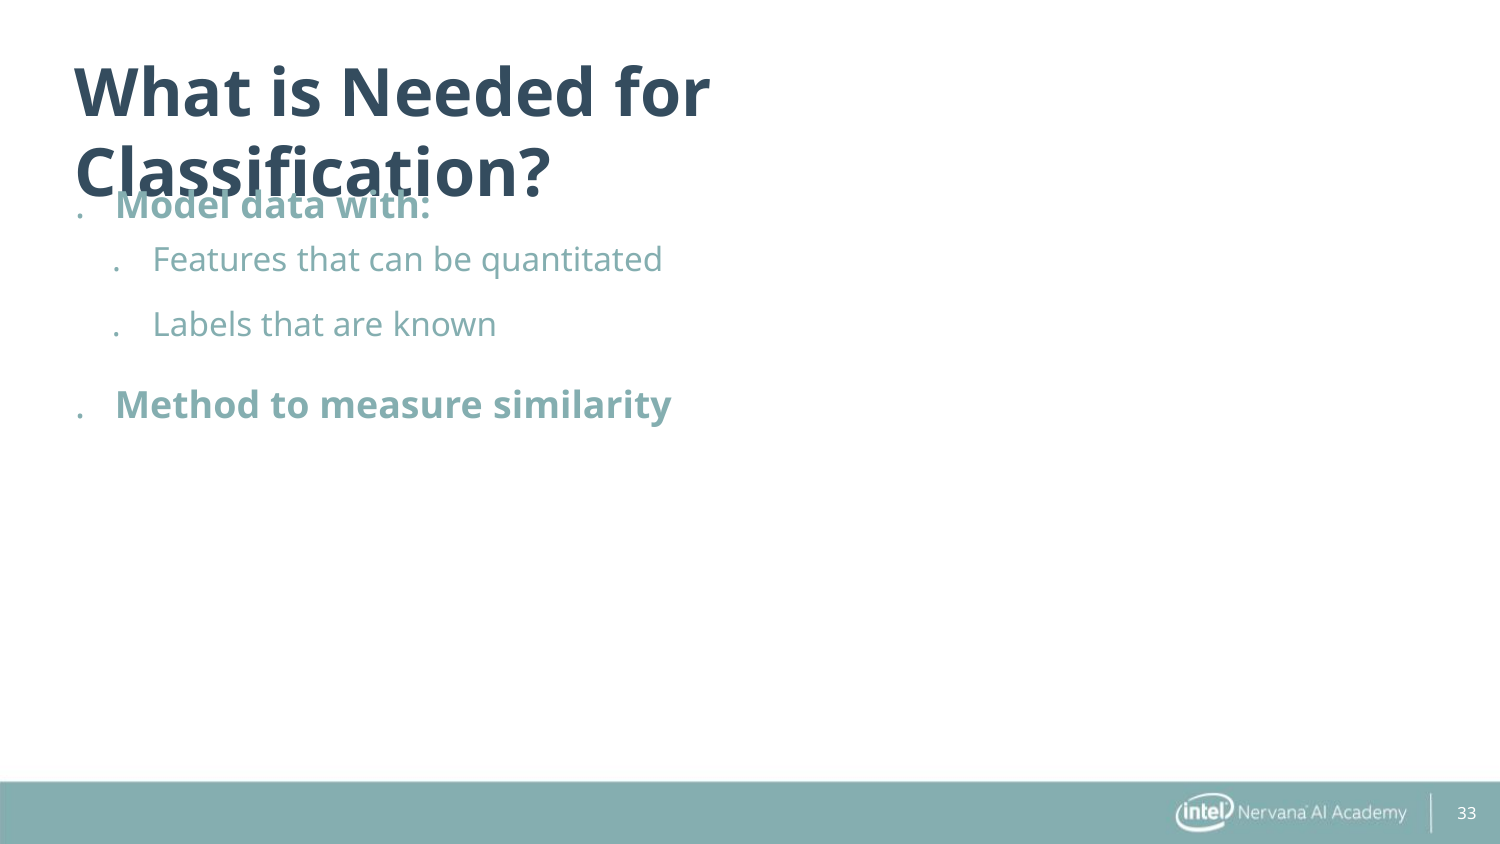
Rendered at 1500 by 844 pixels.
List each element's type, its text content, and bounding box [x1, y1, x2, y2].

text_box . Method to measure similarity [75, 377, 720, 426]
text_box . Labels that are known [111, 300, 546, 344]
text_box . Model data with: [75, 177, 470, 226]
text_box . Features that can be quantitated [112, 235, 727, 279]
text_box 33 [1457, 801, 1500, 823]
text_box [0, 0, 1500, 844]
text_box What is Needed for Classification? [74, 50, 806, 210]
